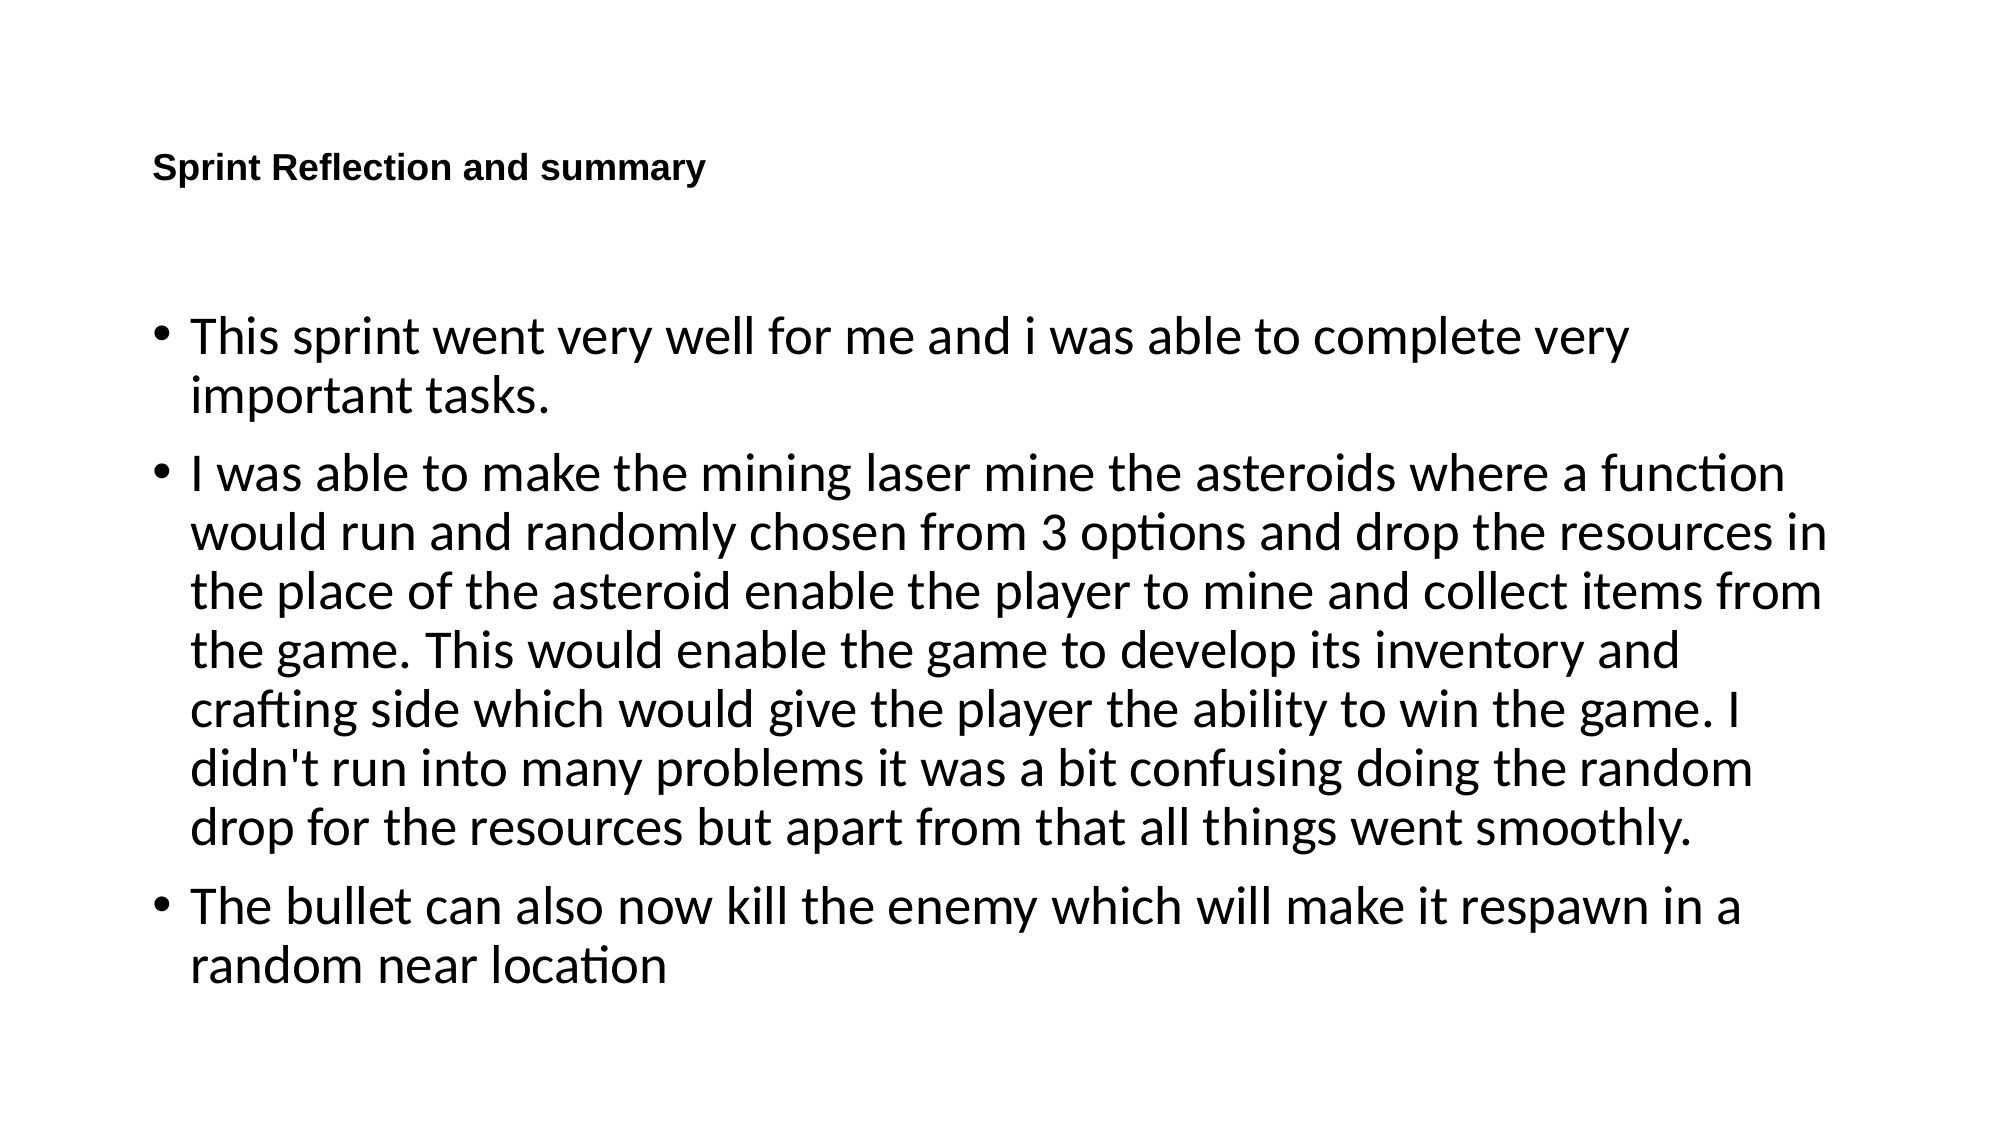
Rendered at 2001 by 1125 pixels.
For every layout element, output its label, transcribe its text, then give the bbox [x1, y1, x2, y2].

title Sprint Reflection and summary [137, 59, 1863, 278]
list This sprint went very well for me and i was able to complete very important tasks. I was able to make the mining laser mine the asteroids where a function would run and randomly chosen from 3 options and drop the resources in the place of the asteroid enable the player to mine and collect items from the game. This would enable the game to develop its inventory and crafting side which would give the player the ability to win the game. I didn't run into many problems it was a bit confusing doing the random drop for the resources but apart from that all things went smoothly. The bullet can also now kill the enemy which will make it respawn in a random near location [137, 299, 1863, 1014]
